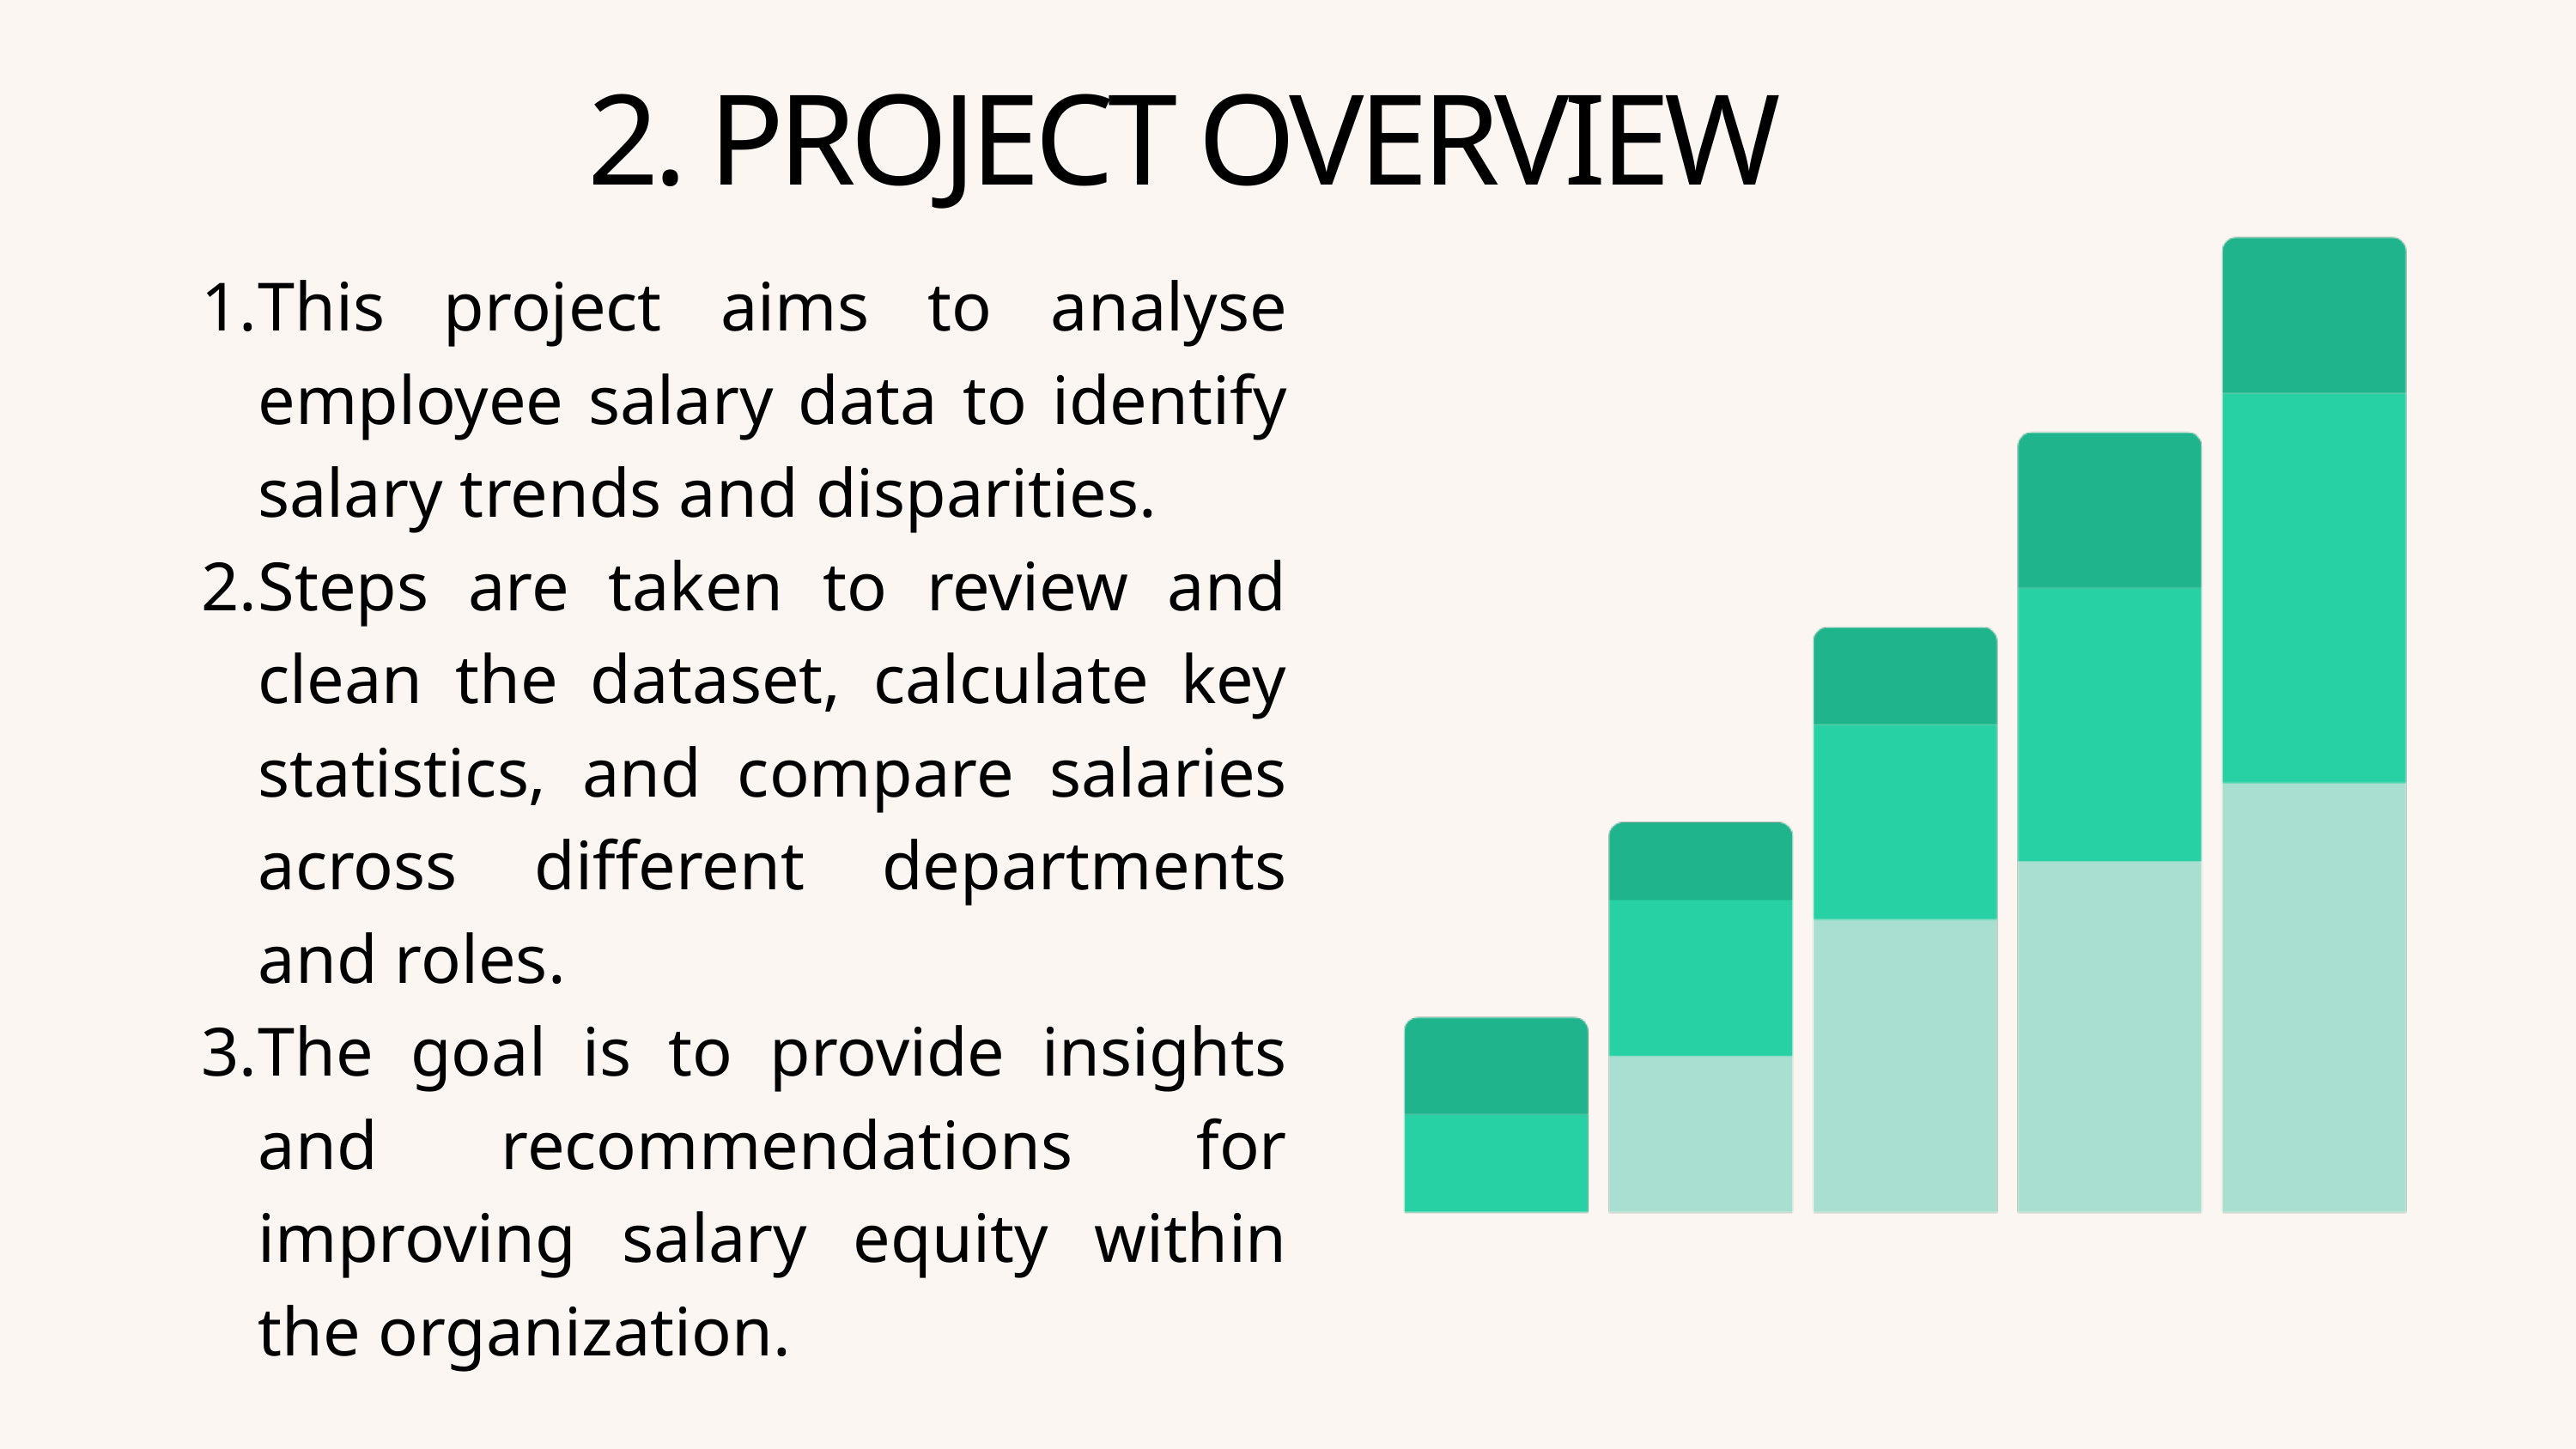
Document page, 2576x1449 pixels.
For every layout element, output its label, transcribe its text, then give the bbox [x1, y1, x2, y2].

text_box This project aims to analyse employee salary data to identify salary trends and disparities. Steps are taken to review and clean the dataset, calculate key statistics, and compare salaries across different departments and roles. The goal is to provide insights and recommendations for improving salary equity within the organization. [144, 251, 1289, 1369]
text_box 2. PROJECT OVERVIEW [587, 97, 1989, 210]
picture [1303, 136, 2508, 1313]
